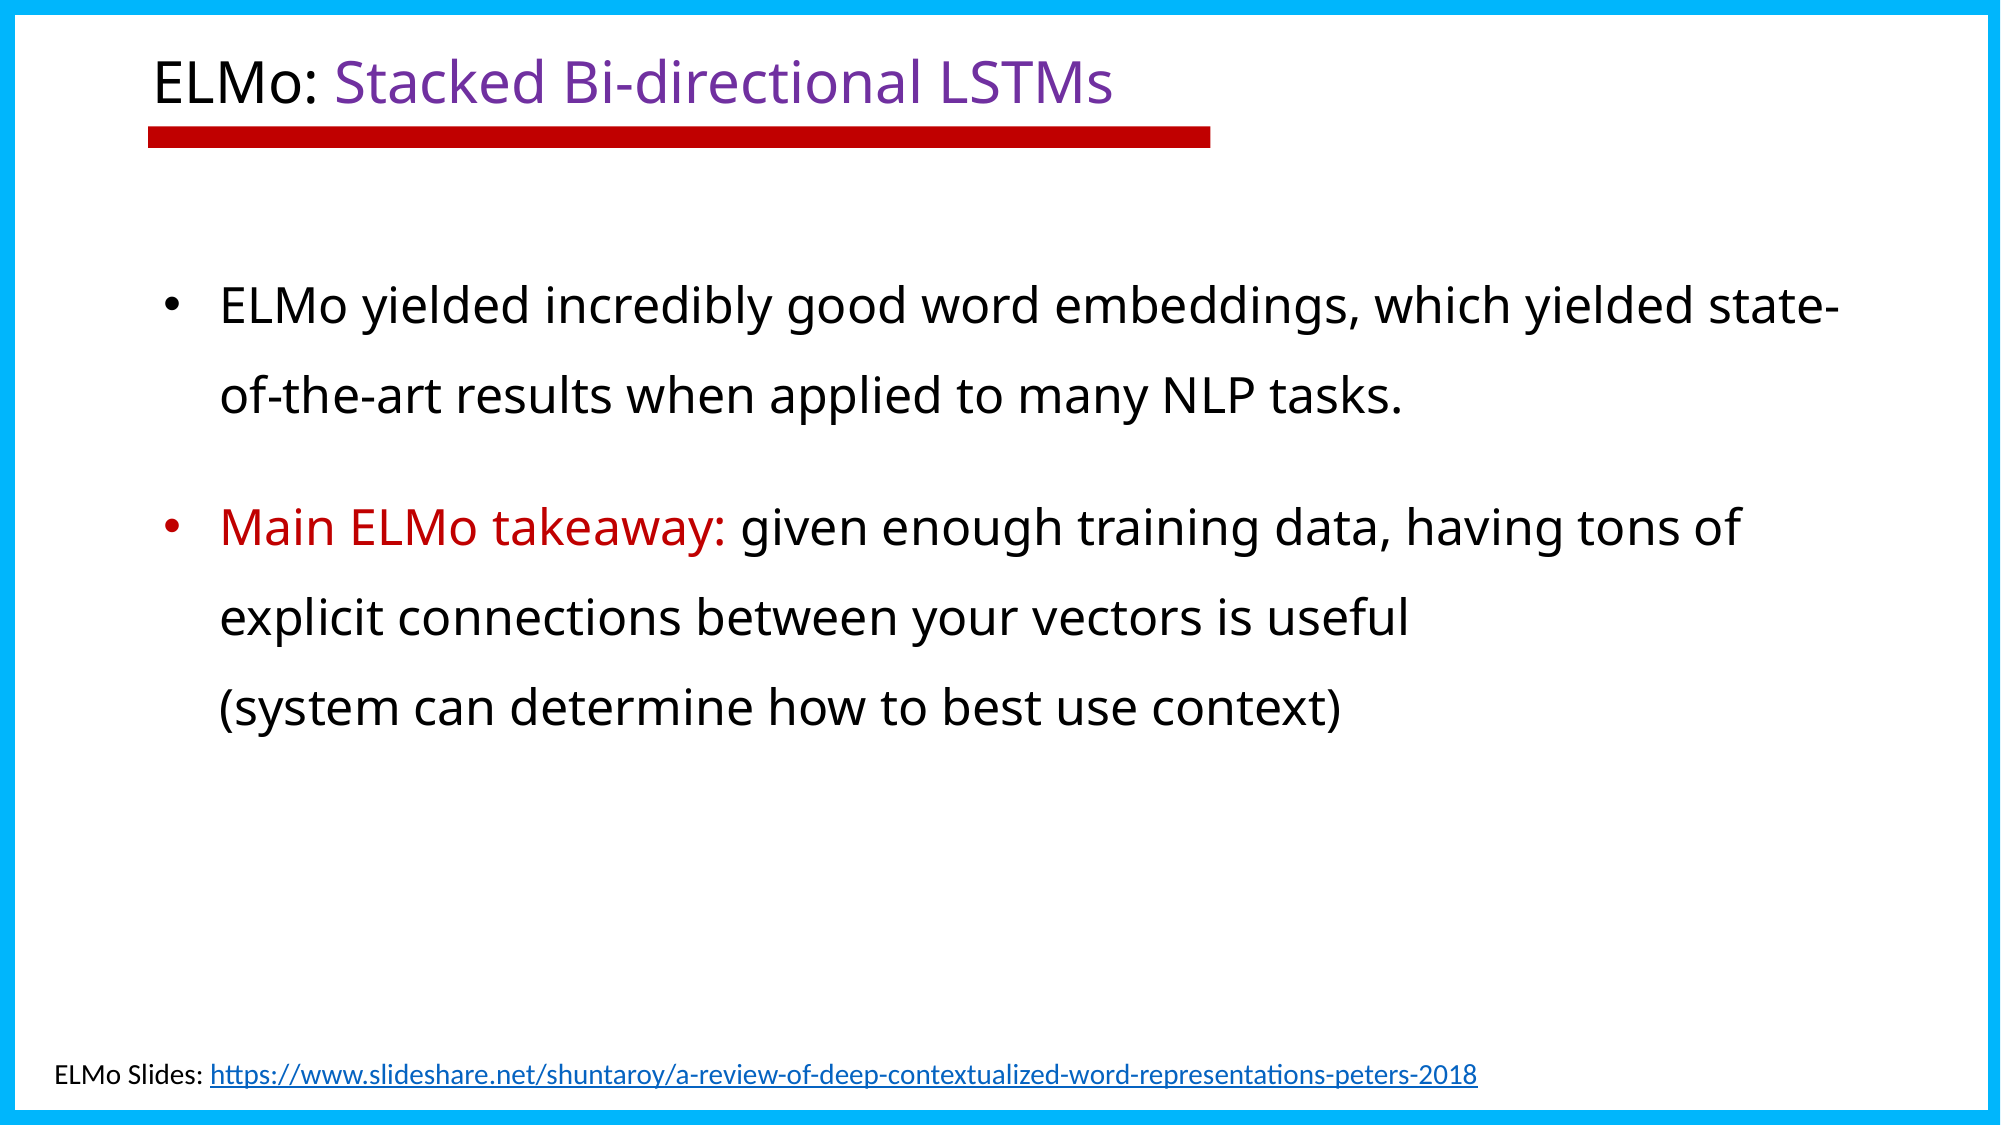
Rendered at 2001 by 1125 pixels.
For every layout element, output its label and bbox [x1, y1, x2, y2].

text_box [39, 1047, 1765, 1098]
text_box [148, 236, 1878, 991]
title [137, 45, 1605, 236]
